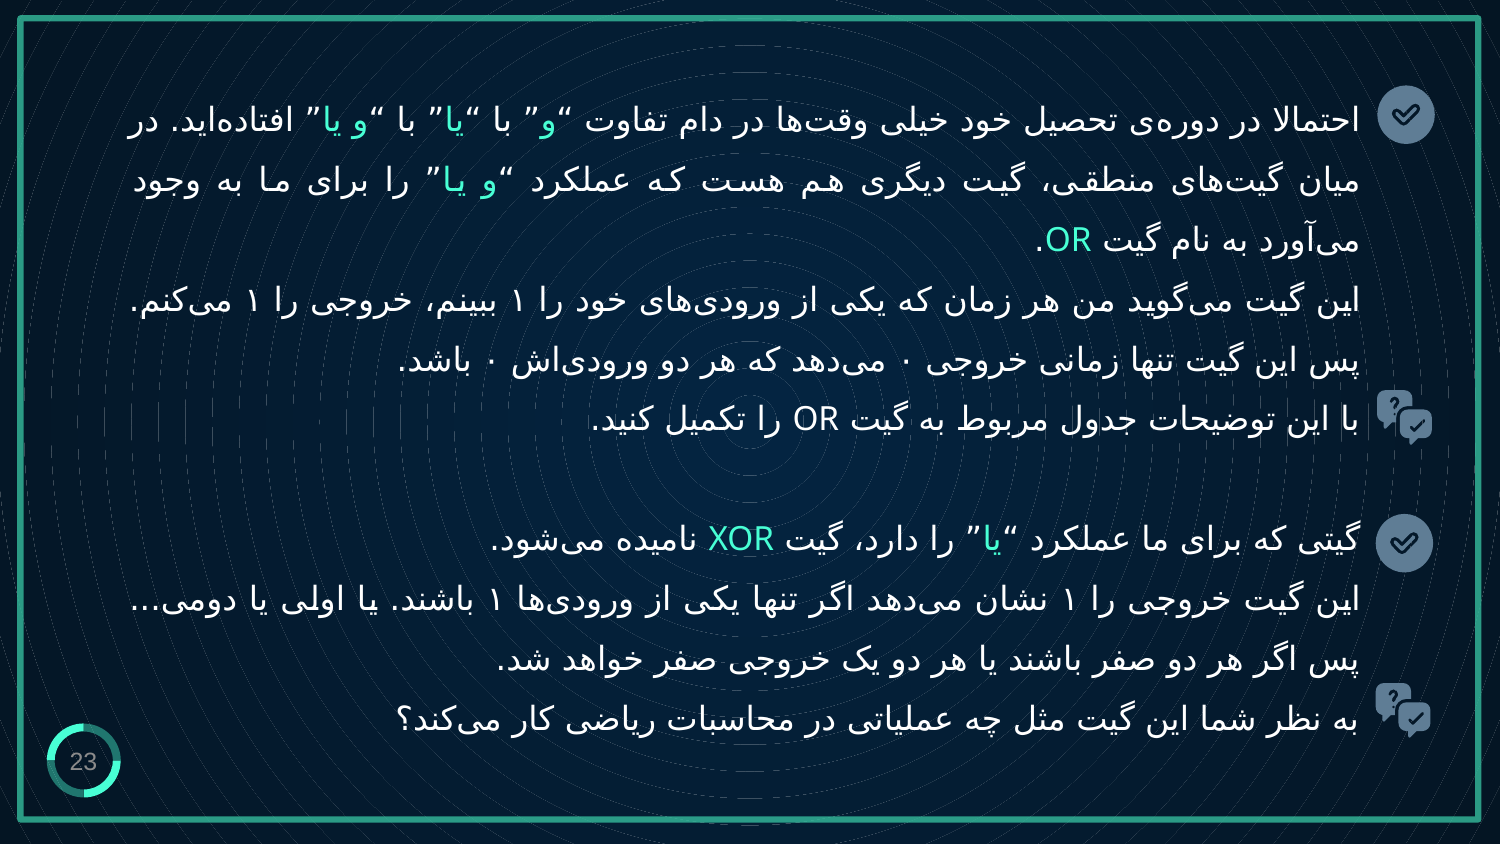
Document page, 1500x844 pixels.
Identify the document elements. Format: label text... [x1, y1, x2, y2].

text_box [1375, 513, 1434, 573]
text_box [1376, 389, 1433, 446]
slide_number 23 [46, 723, 121, 797]
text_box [1377, 85, 1436, 145]
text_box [1375, 682, 1431, 738]
text_box احتمالا در دوره‌ی تحصیل خود خیلی وقت‌ها در دام تفاوت “و” با “یا” با “و یا” افتاده‌اید. در میان گیت‌های منطقی، گیت دیگری هم هست که عملکرد “و یا” را برای ما به وجود می‌آورد به نام گیت OR. این گیت می‌گوید من هر زمان که یکی از ورودی‌های خود را ۱ ببینم، خروجی را ۱ می‌کنم. پس این گیت تنها زمانی خروجی ۰ می‌دهد که هر دو ورودی‌اش ۰ باشد. با این توضیحات جدول مربوط به گیت OR را تکمیل کنید. گیتی که برای ما عملکرد “یا” را دارد، گیت XOR نامیده می‌شود. این گیت خروجی را ۱ نشان می‌دهد اگر تنها یکی از ورودی‌ها ۱ باشند. یا اولی یا دومی... پس اگر هر دو صفر باشند یا هر دو یک خروجی صفر خواهد شد. به نظر شما این گیت مثل چه عملیاتی در محاسبات ریاضی کار می‌کند؟ [112, 55, 1376, 760]
